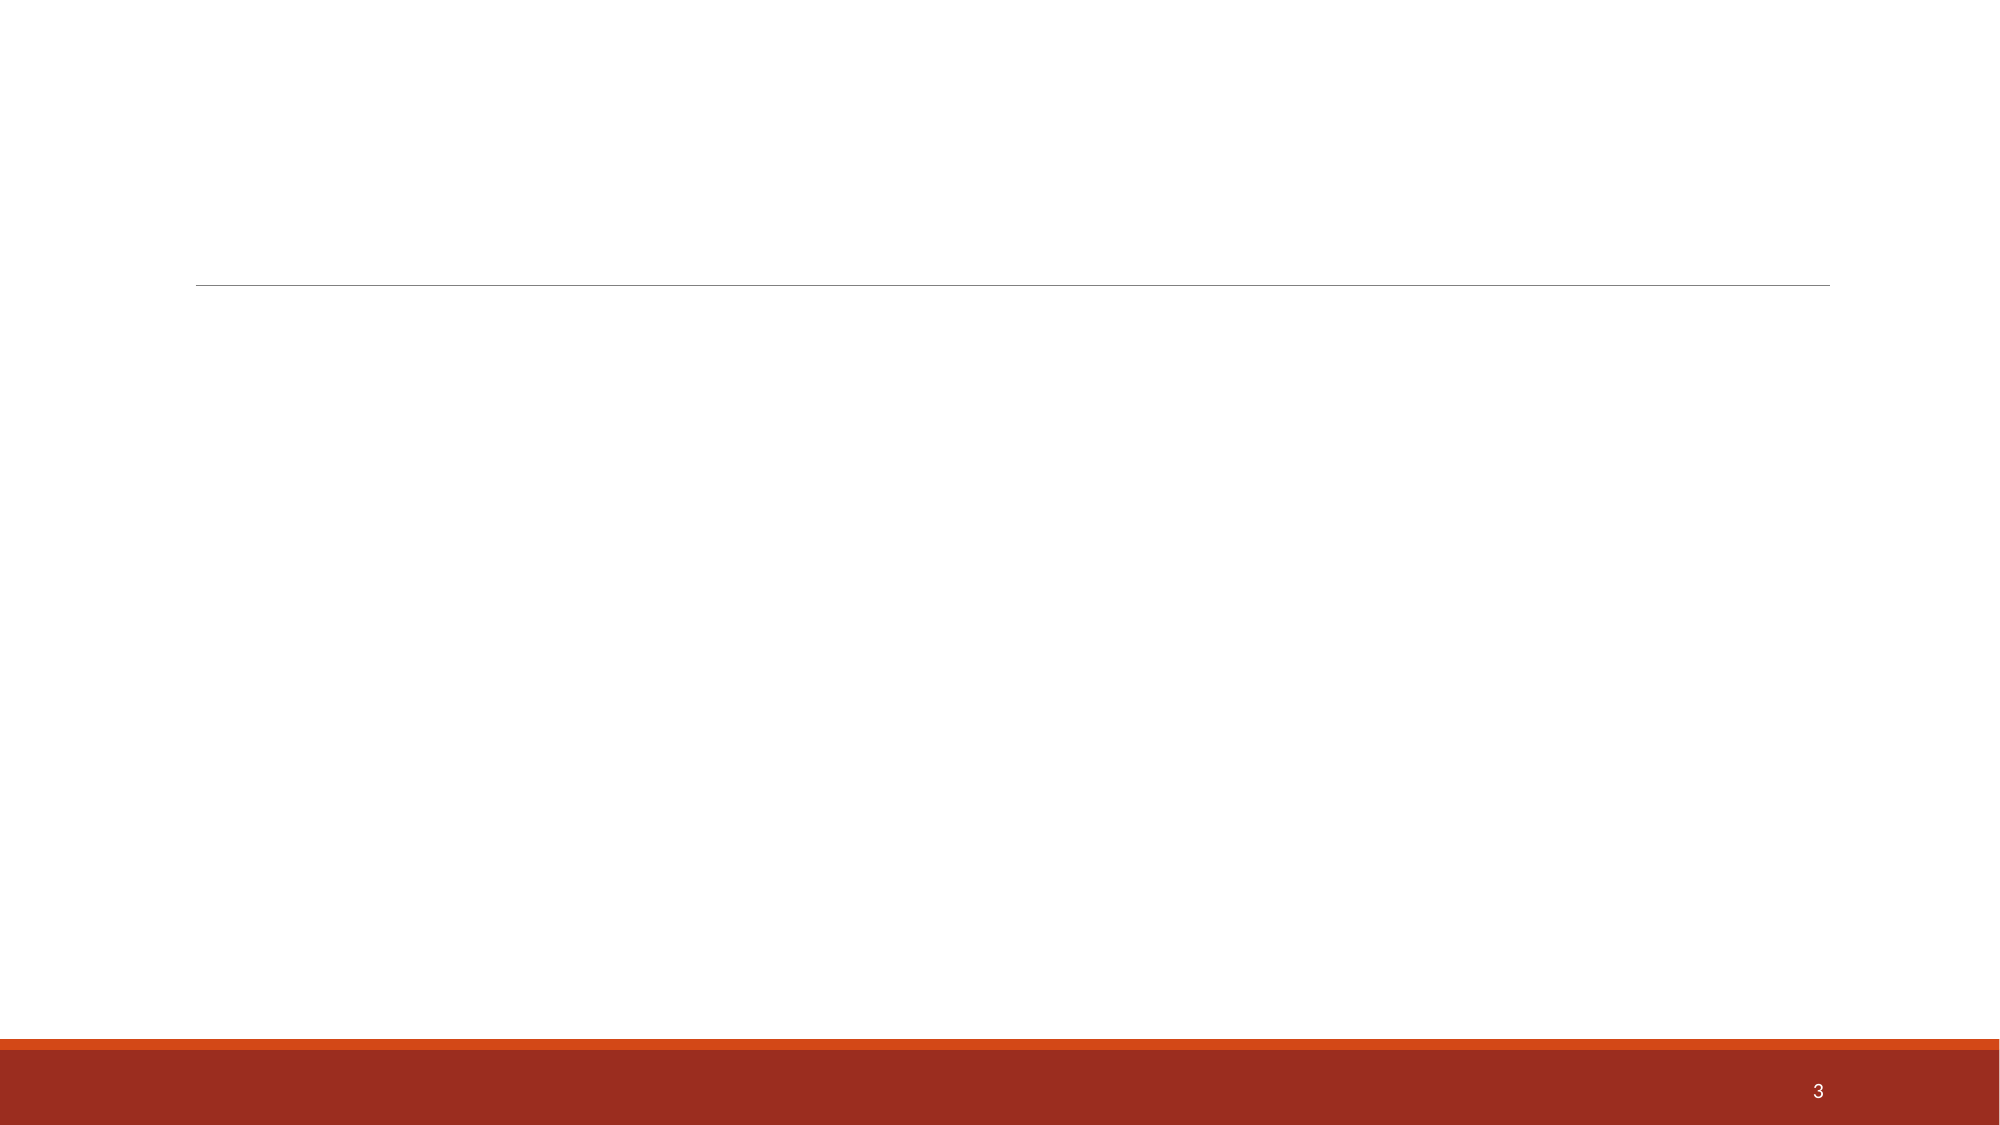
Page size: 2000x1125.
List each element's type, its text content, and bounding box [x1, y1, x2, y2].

slide_number 3 [1623, 1059, 1839, 1120]
